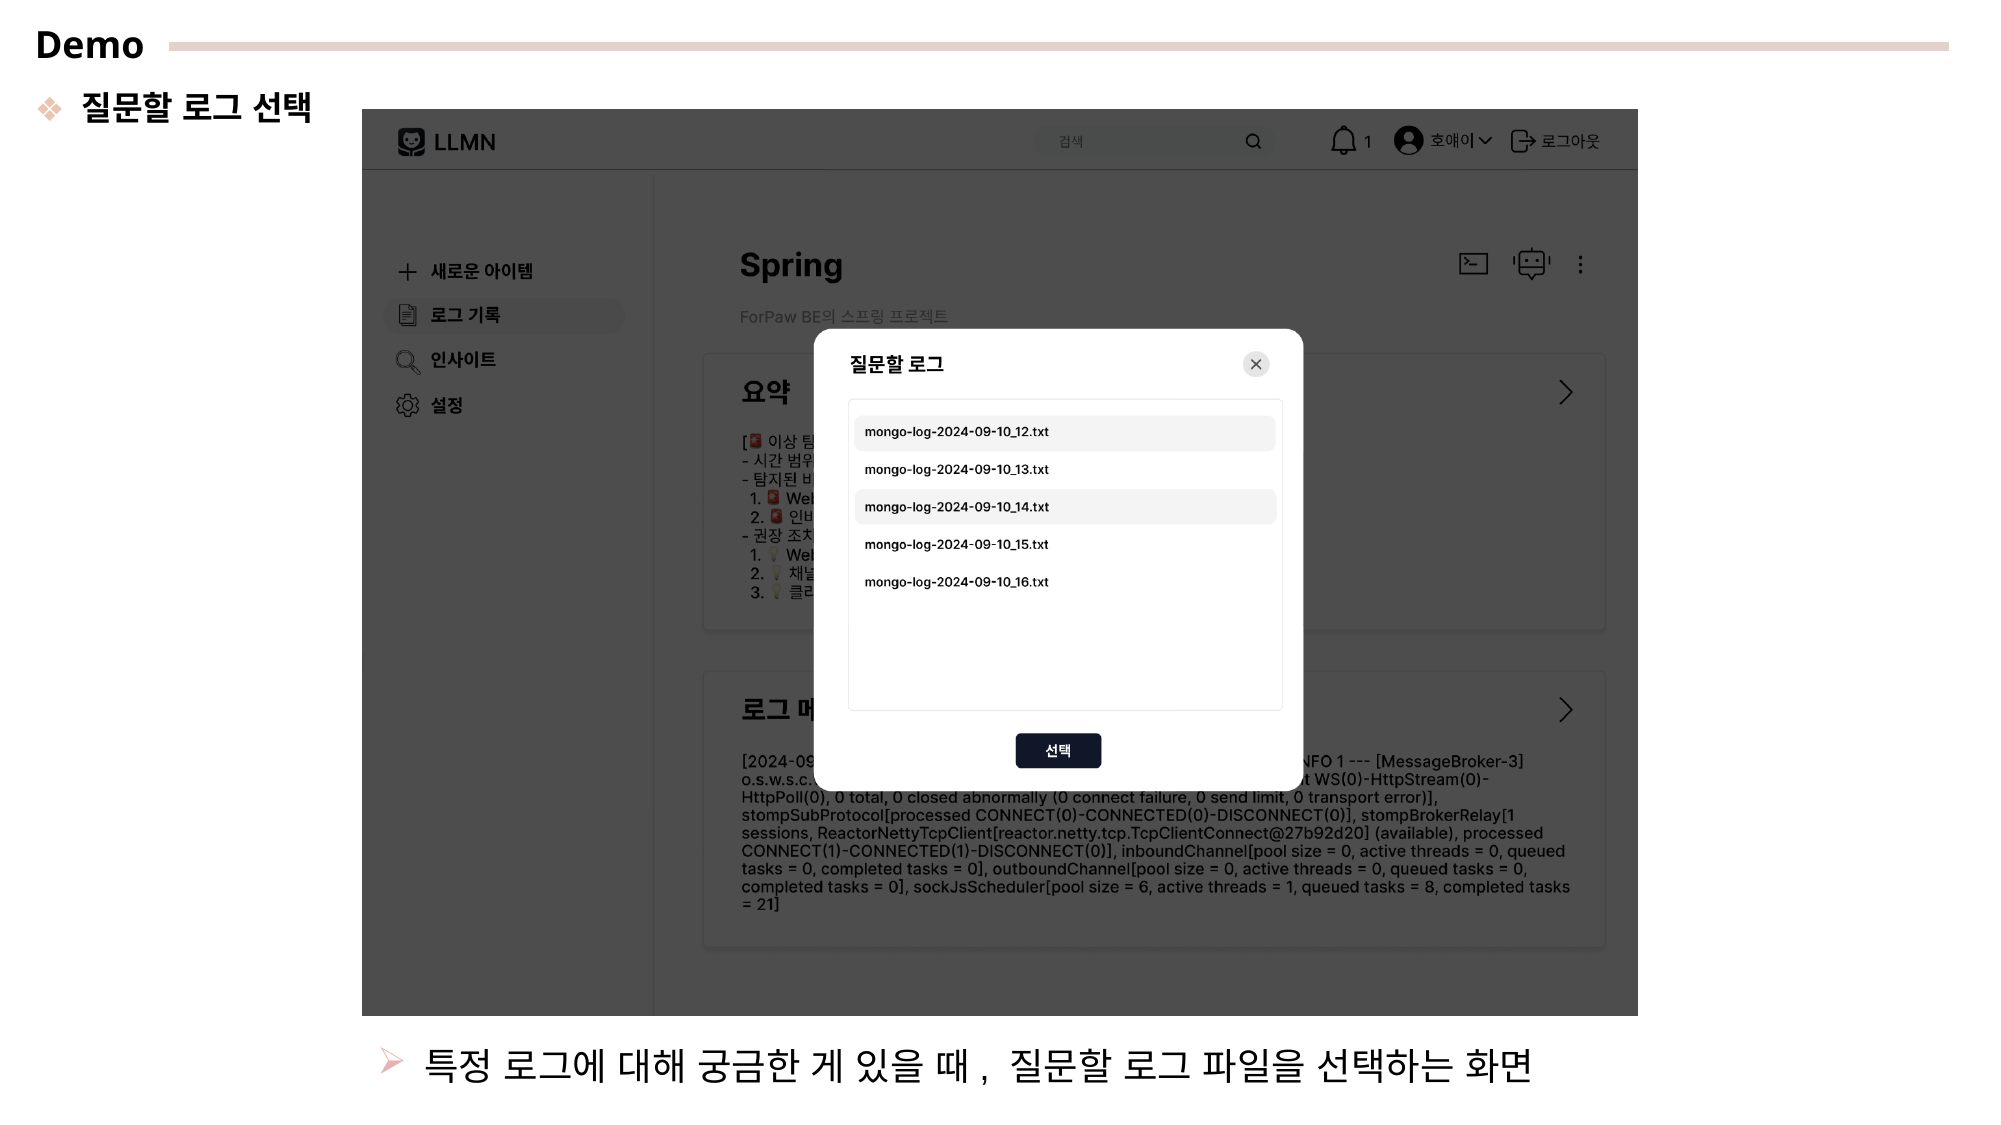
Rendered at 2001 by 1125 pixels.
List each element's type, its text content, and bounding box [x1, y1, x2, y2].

picture [362, 109, 1638, 1016]
text_box 질문할 로그 선택 [19, 79, 760, 135]
text_box Demo [19, 13, 452, 74]
text_box 특정 로그에 대해 궁금한 게 있을 때, 질문할 로그 파일을 선택하는 화면 [362, 1013, 2000, 1096]
